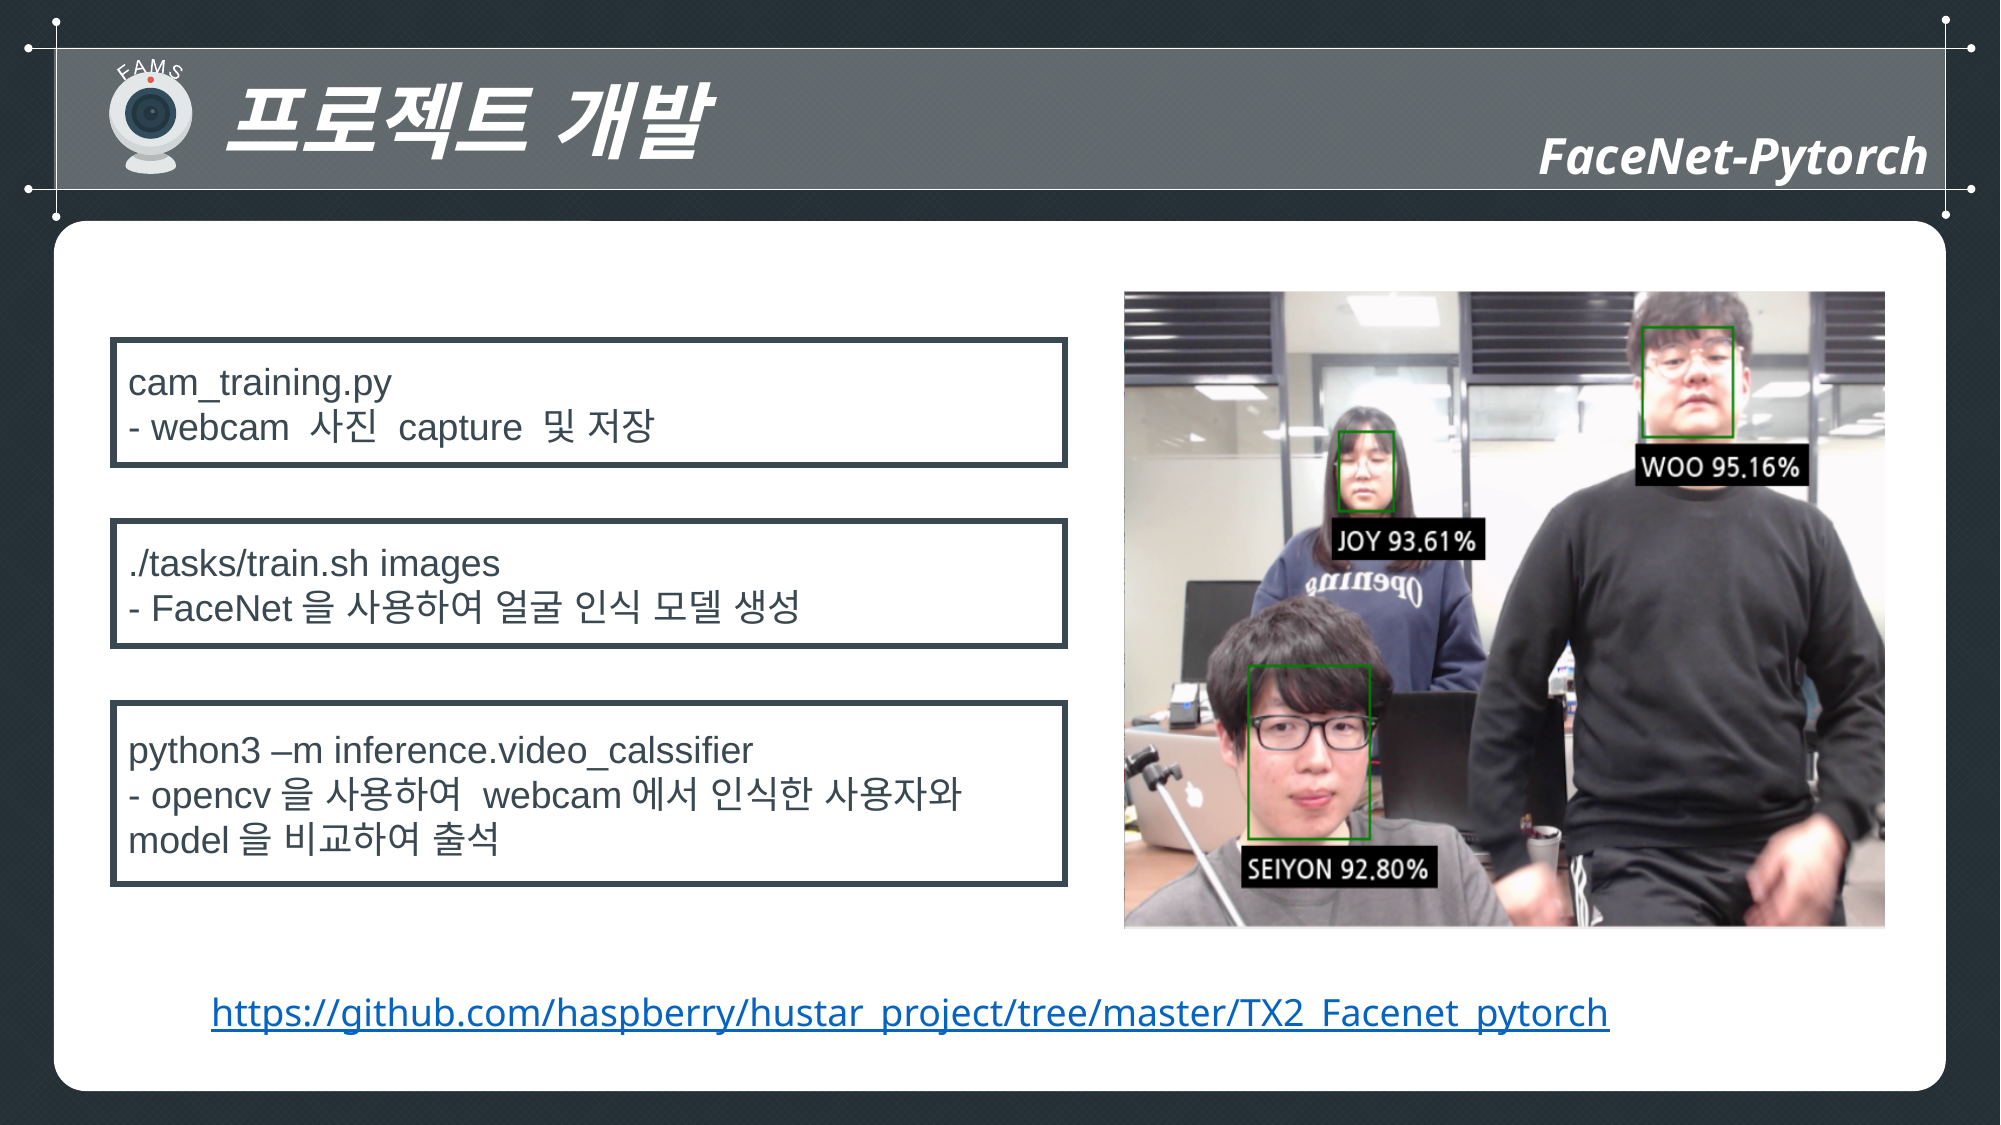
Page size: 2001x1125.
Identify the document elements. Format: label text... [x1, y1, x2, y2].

picture [1124, 291, 1885, 929]
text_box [28, 19, 1972, 217]
text_box https://github.com/haspberry/hustar_project/tree/master/TX2_Facenet_pytorch [196, 981, 1804, 1048]
text_box F [52, 219, 1947, 1093]
text_box [0, 0, 2000, 1125]
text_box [109, 65, 193, 174]
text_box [113, 340, 1065, 884]
text_box 프로젝트 개발 [207, 217, 1793, 277]
